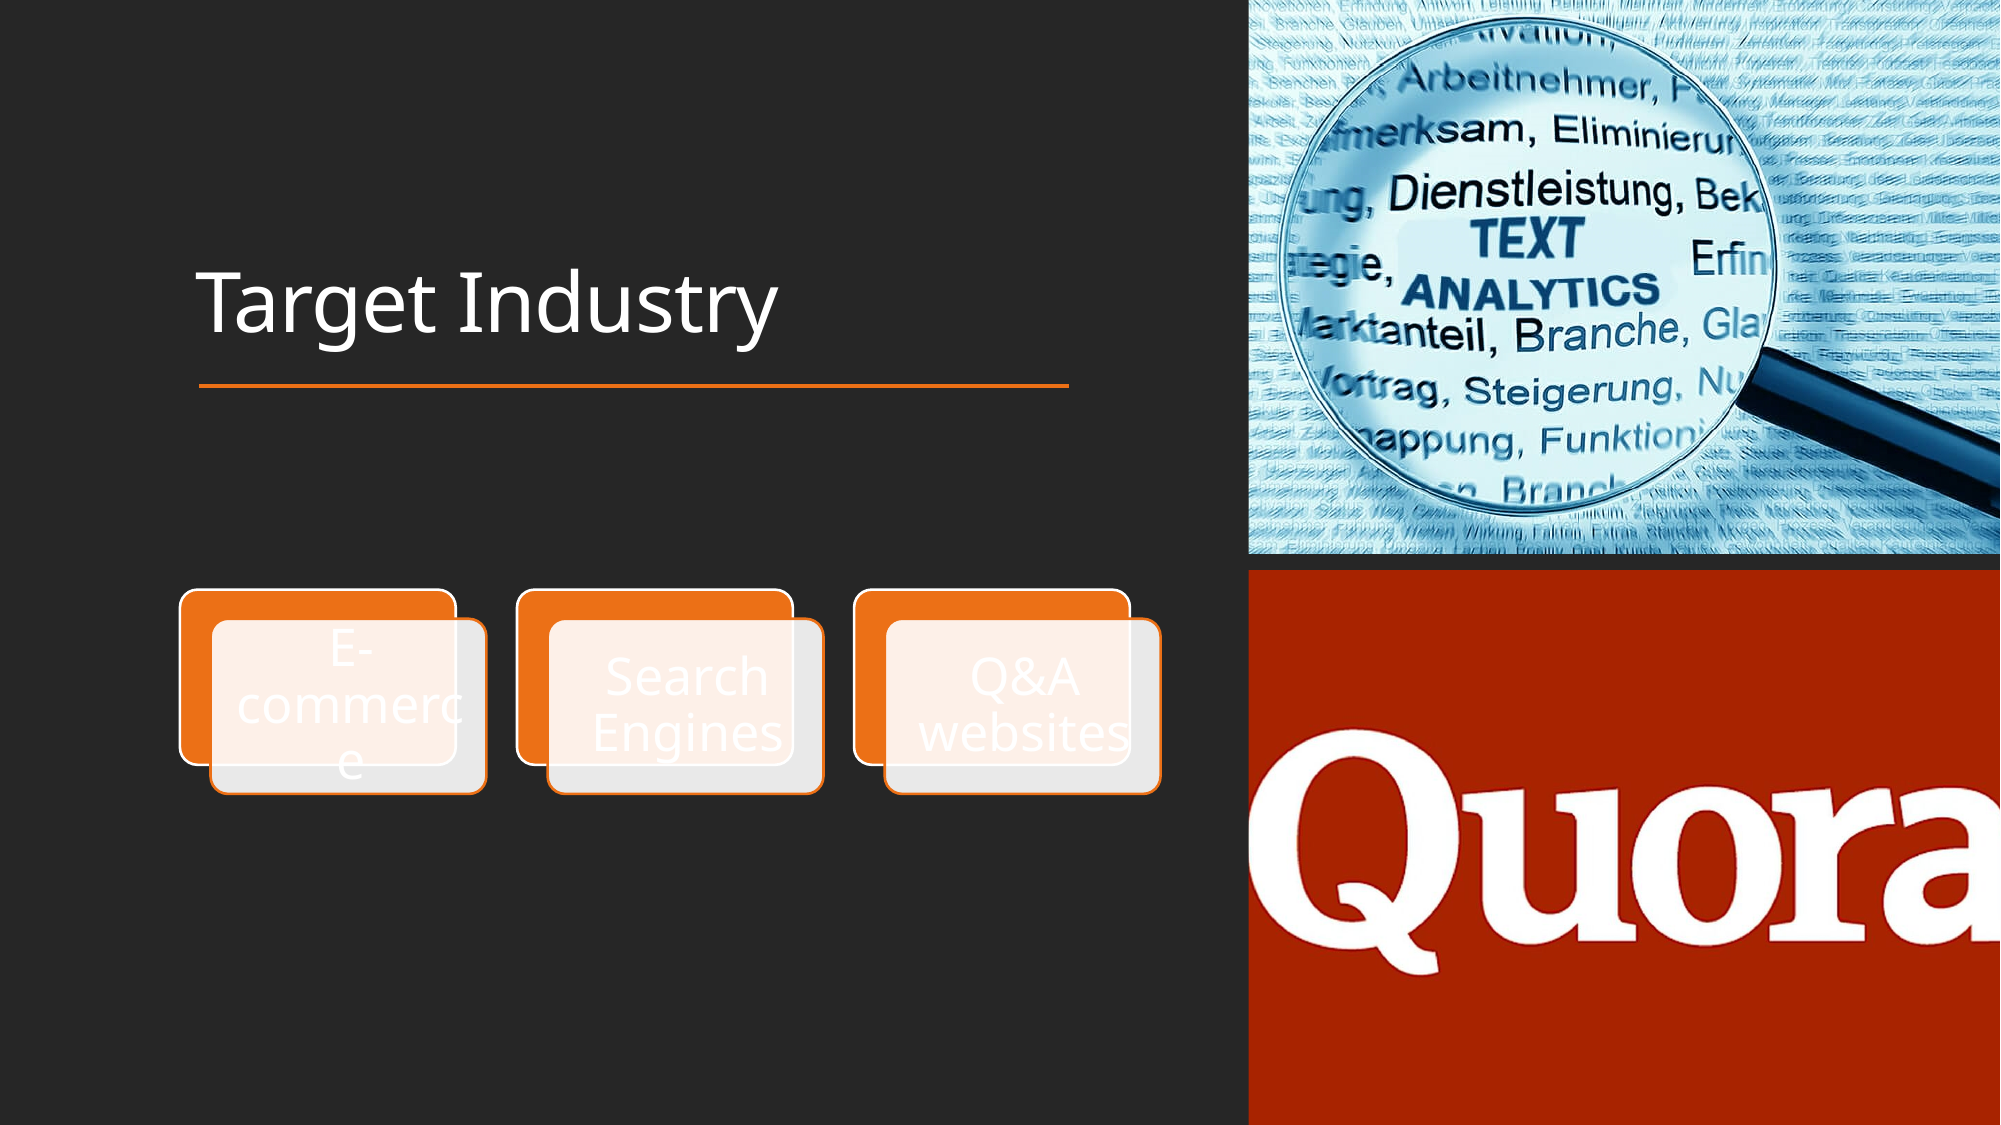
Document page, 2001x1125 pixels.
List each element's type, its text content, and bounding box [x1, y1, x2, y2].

picture [1248, 569, 2000, 1125]
text_box [0, 0, 2000, 1125]
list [1248, 0, 2000, 554]
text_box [179, 417, 1162, 967]
title Target Industry [180, 84, 1161, 359]
